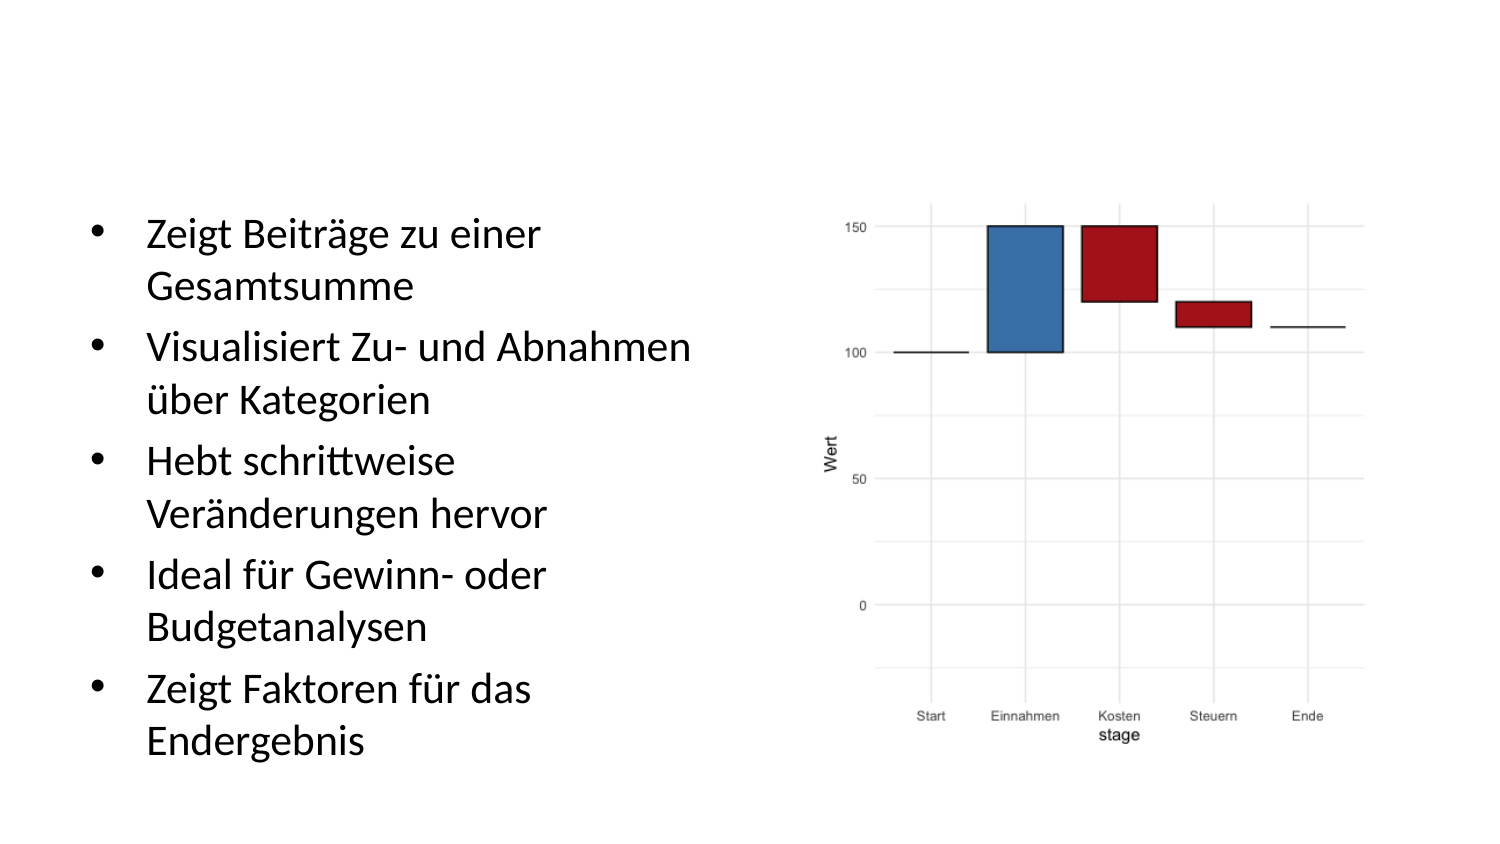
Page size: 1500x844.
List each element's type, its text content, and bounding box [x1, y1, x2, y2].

picture [816, 195, 1374, 753]
list Zeigt Beiträge zu einer Gesamtsumme Visualisiert Zu- und Abnahmen über Kategorien Hebt schrittweise Veränderungen hervor Ideal für Gewinn- oder Budgetanalysen Zeigt Faktoren für das Endergebnis [75, 196, 738, 754]
